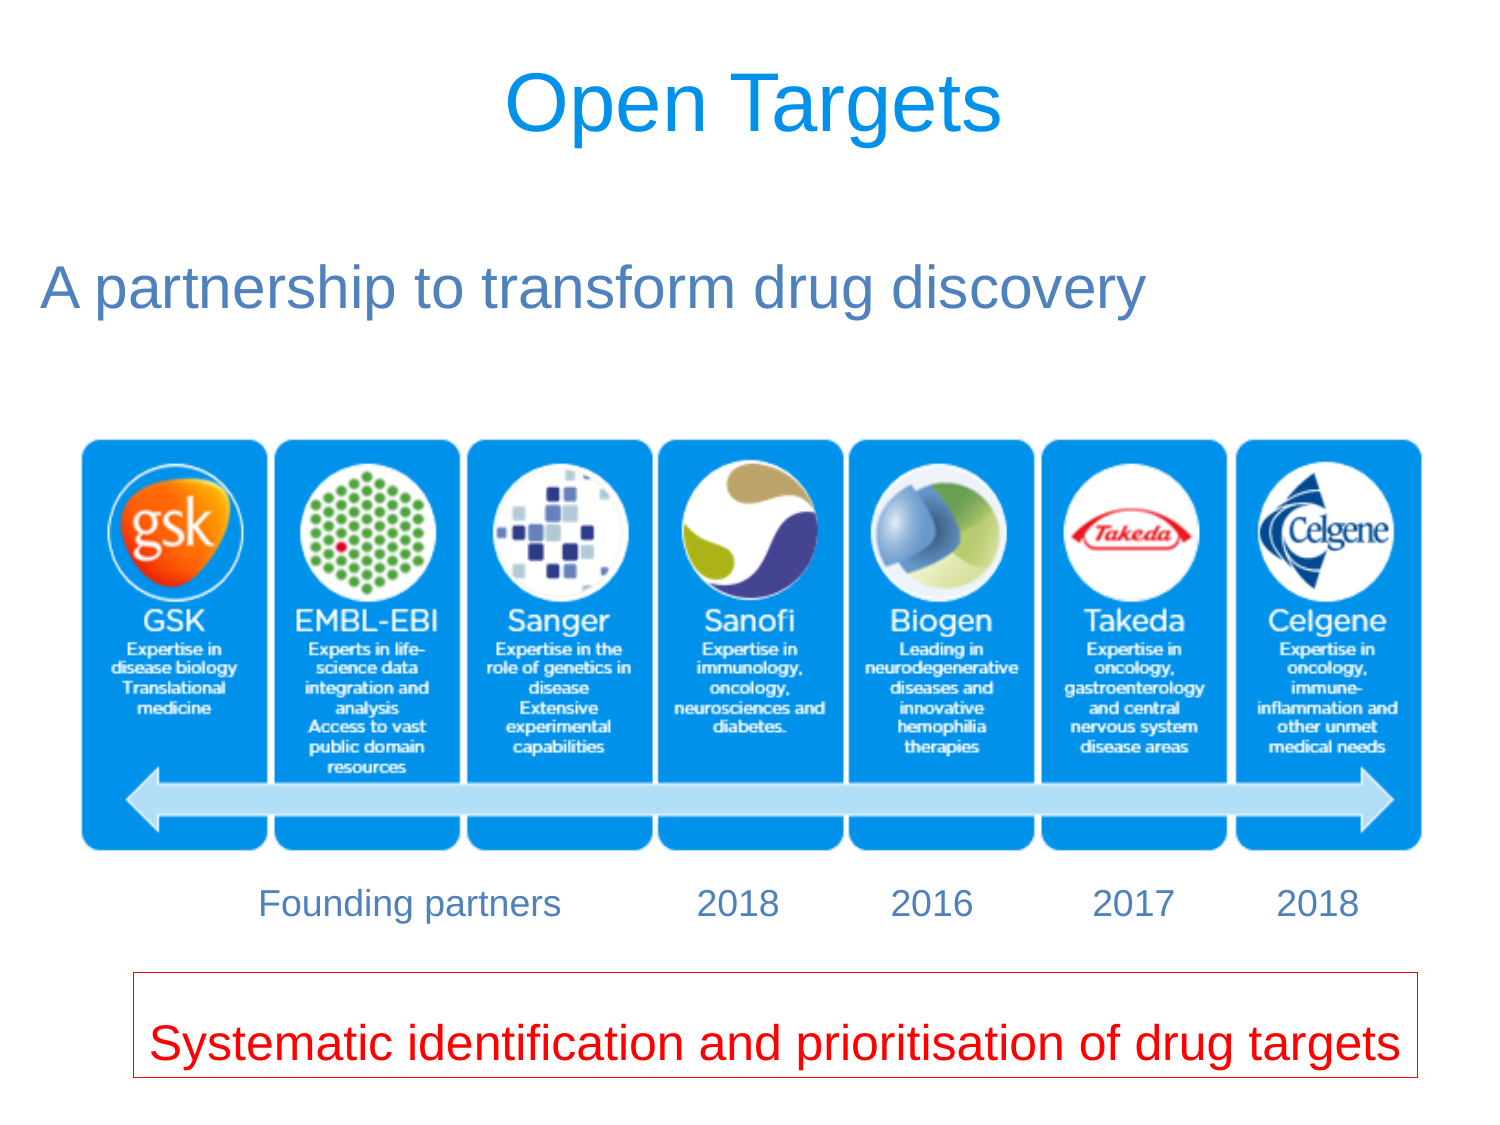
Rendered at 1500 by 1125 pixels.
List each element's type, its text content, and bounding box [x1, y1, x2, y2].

text_box A partnership to transform drug discovery [39, 211, 1500, 391]
title Open Targets [6, 47, 1500, 149]
text_box 2018 [1261, 871, 1376, 932]
text_box 2016 [875, 871, 991, 932]
text_box 2017 [1077, 871, 1192, 932]
picture [75, 431, 1431, 858]
text_box Founding partners [243, 871, 581, 932]
text_box Systematic identification and prioritisation of drug targets [133, 972, 1418, 1078]
text_box 2018 [681, 871, 797, 932]
